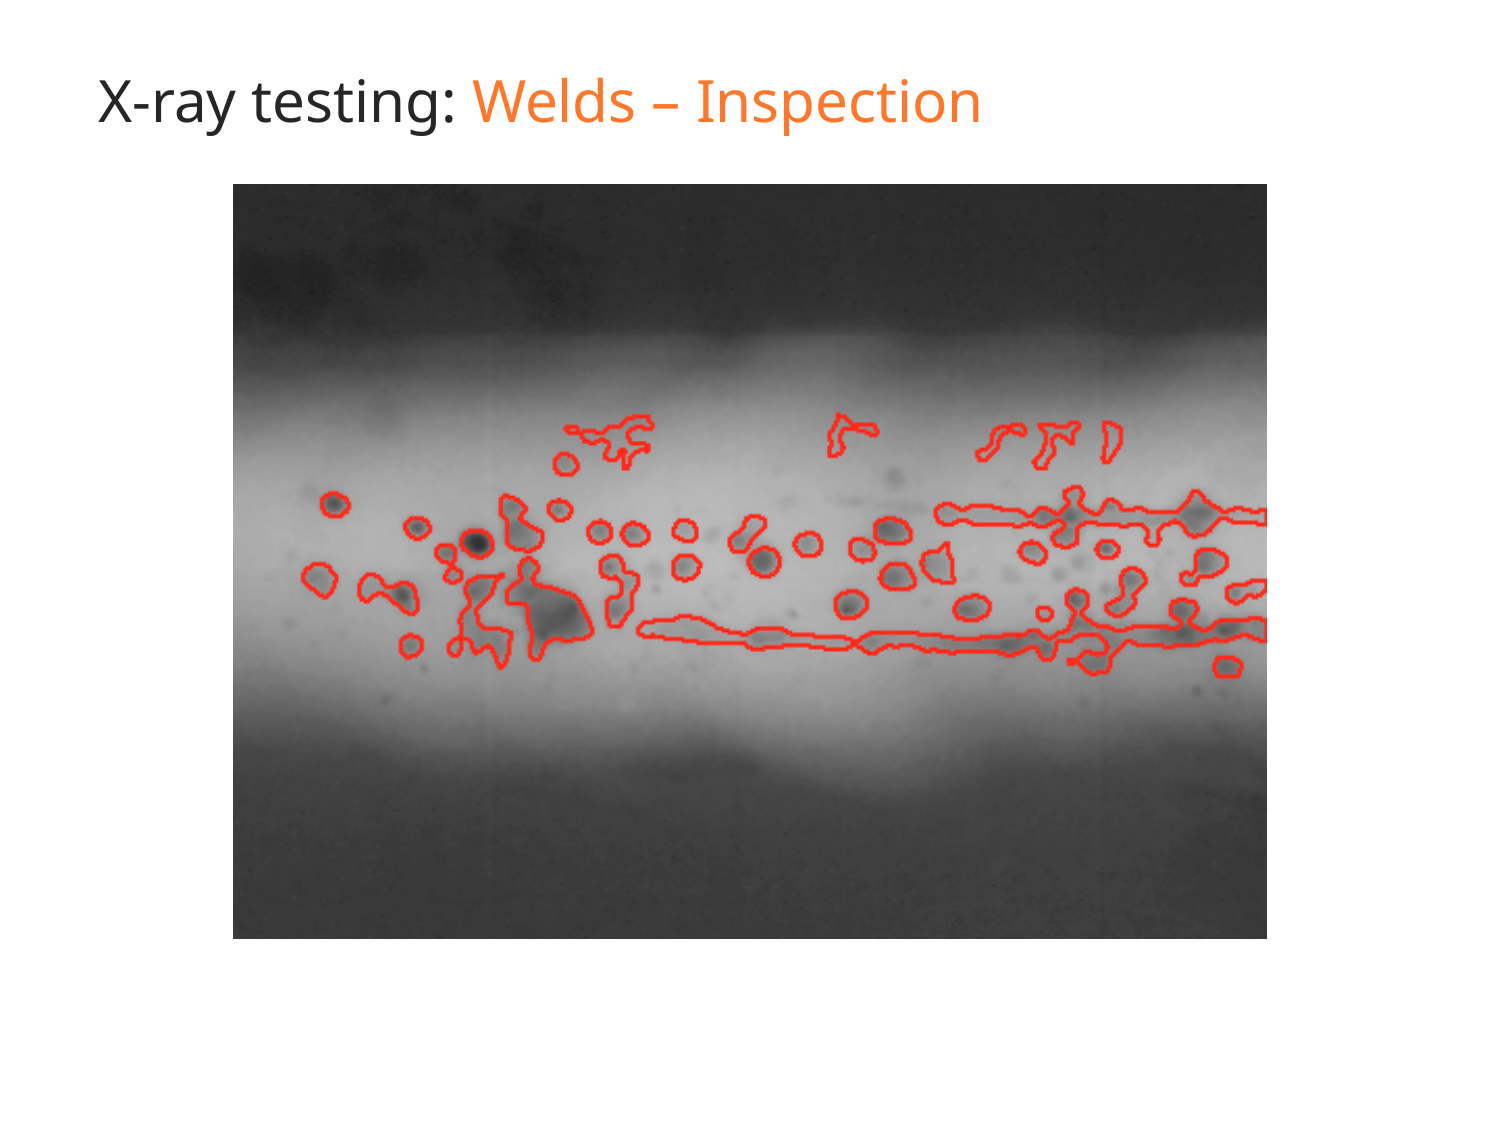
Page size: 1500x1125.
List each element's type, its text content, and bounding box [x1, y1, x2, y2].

picture [233, 183, 1267, 939]
text_box X-ray testing: Welds – Inspection [83, 57, 1440, 142]
